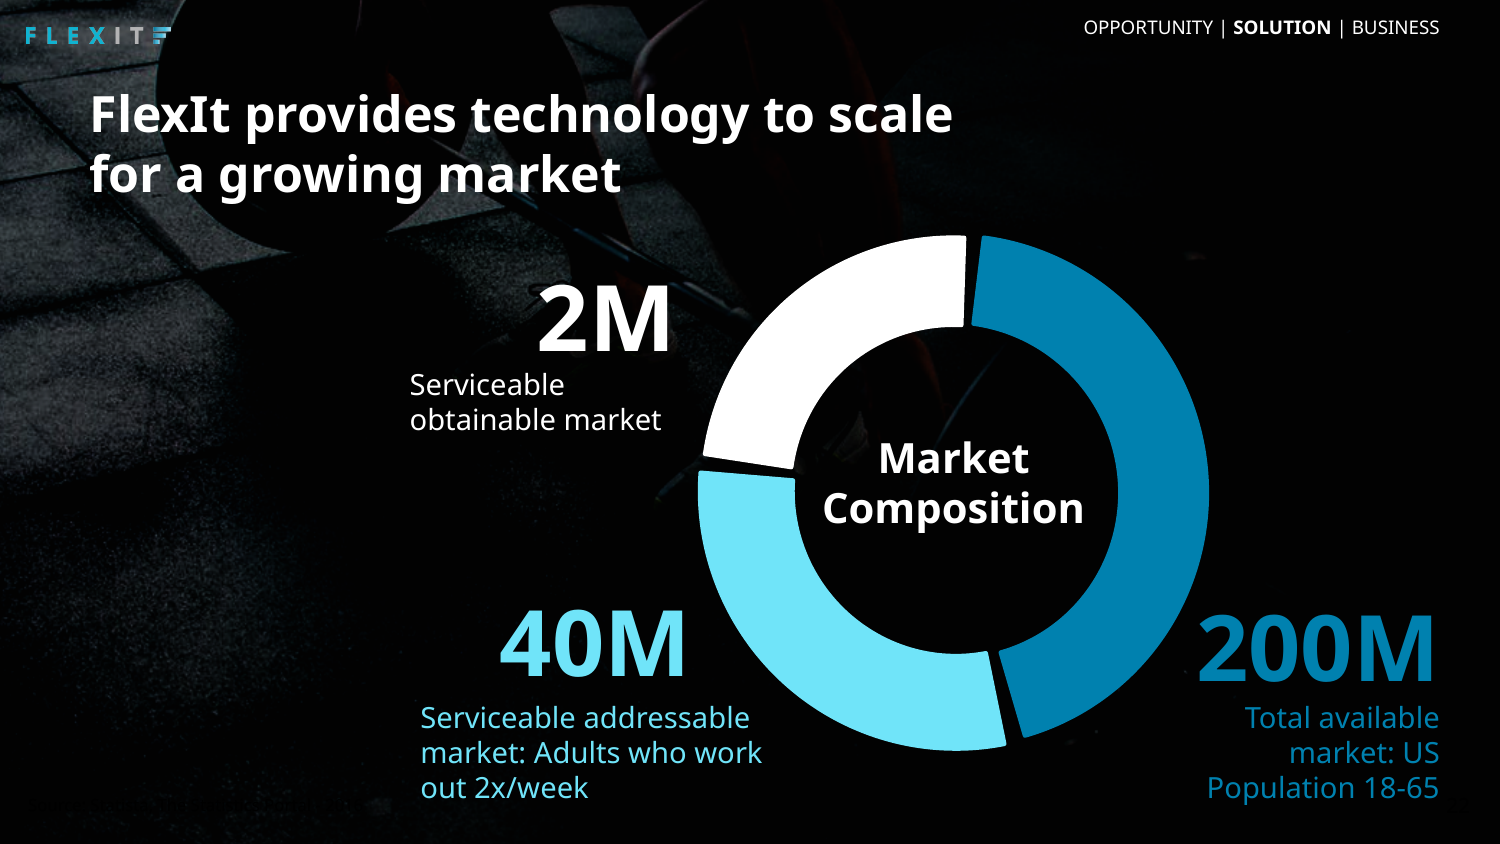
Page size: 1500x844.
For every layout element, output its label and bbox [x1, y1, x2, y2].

text_box [700, 234, 1210, 750]
picture [0, 0, 1500, 844]
text_box [394, 244, 695, 446]
